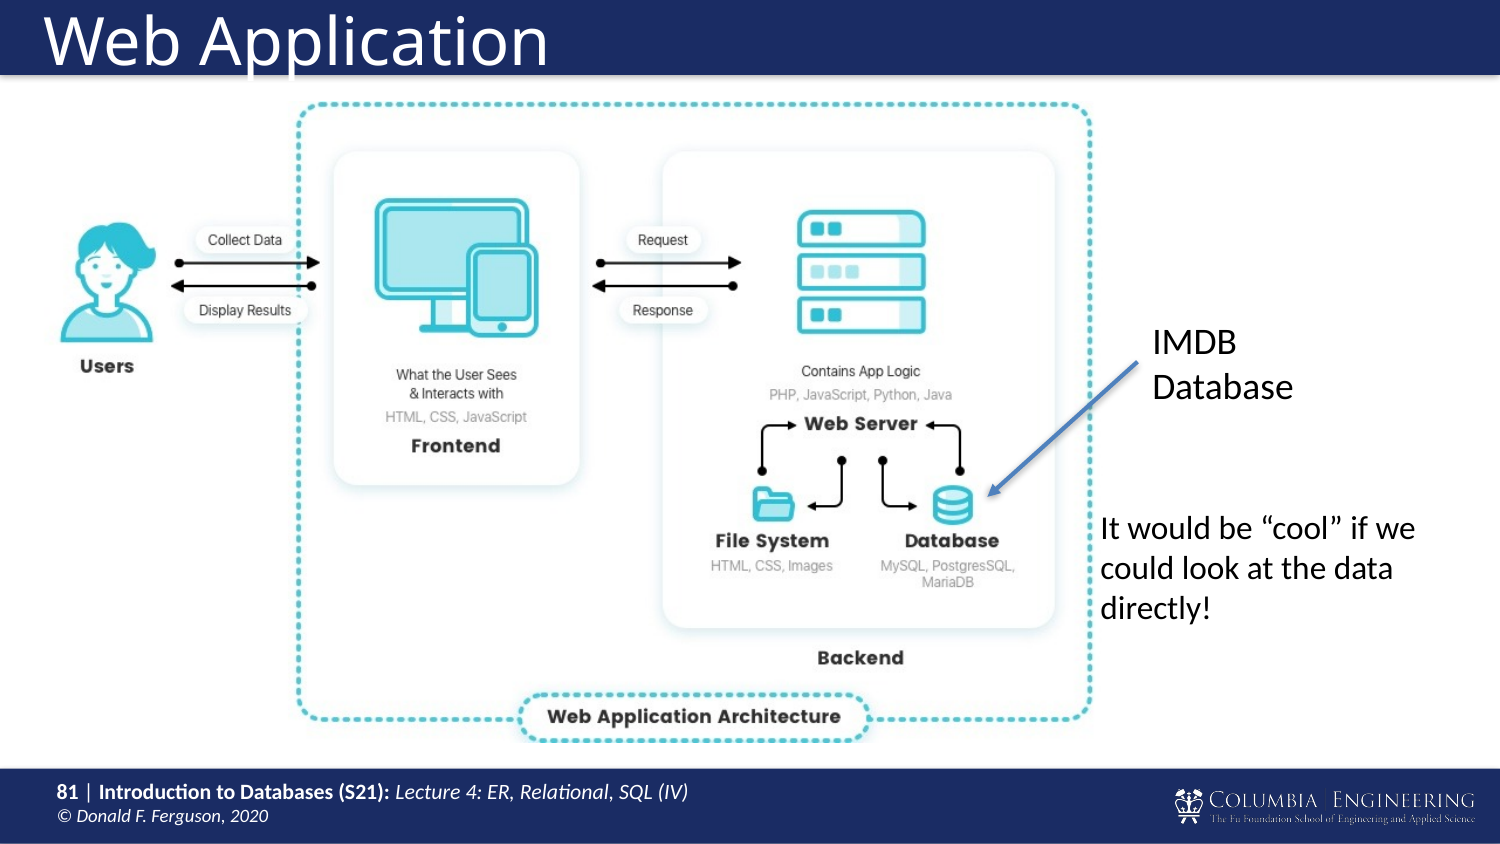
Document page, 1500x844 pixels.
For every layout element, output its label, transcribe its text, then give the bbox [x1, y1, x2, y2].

title Web Application [28, 0, 1450, 73]
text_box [987, 362, 1138, 498]
text_box IMDB Database [1137, 309, 1400, 415]
text_box It would be “cool” if we could look at the data directly! [1108, 498, 1456, 634]
picture [25, 101, 1104, 743]
